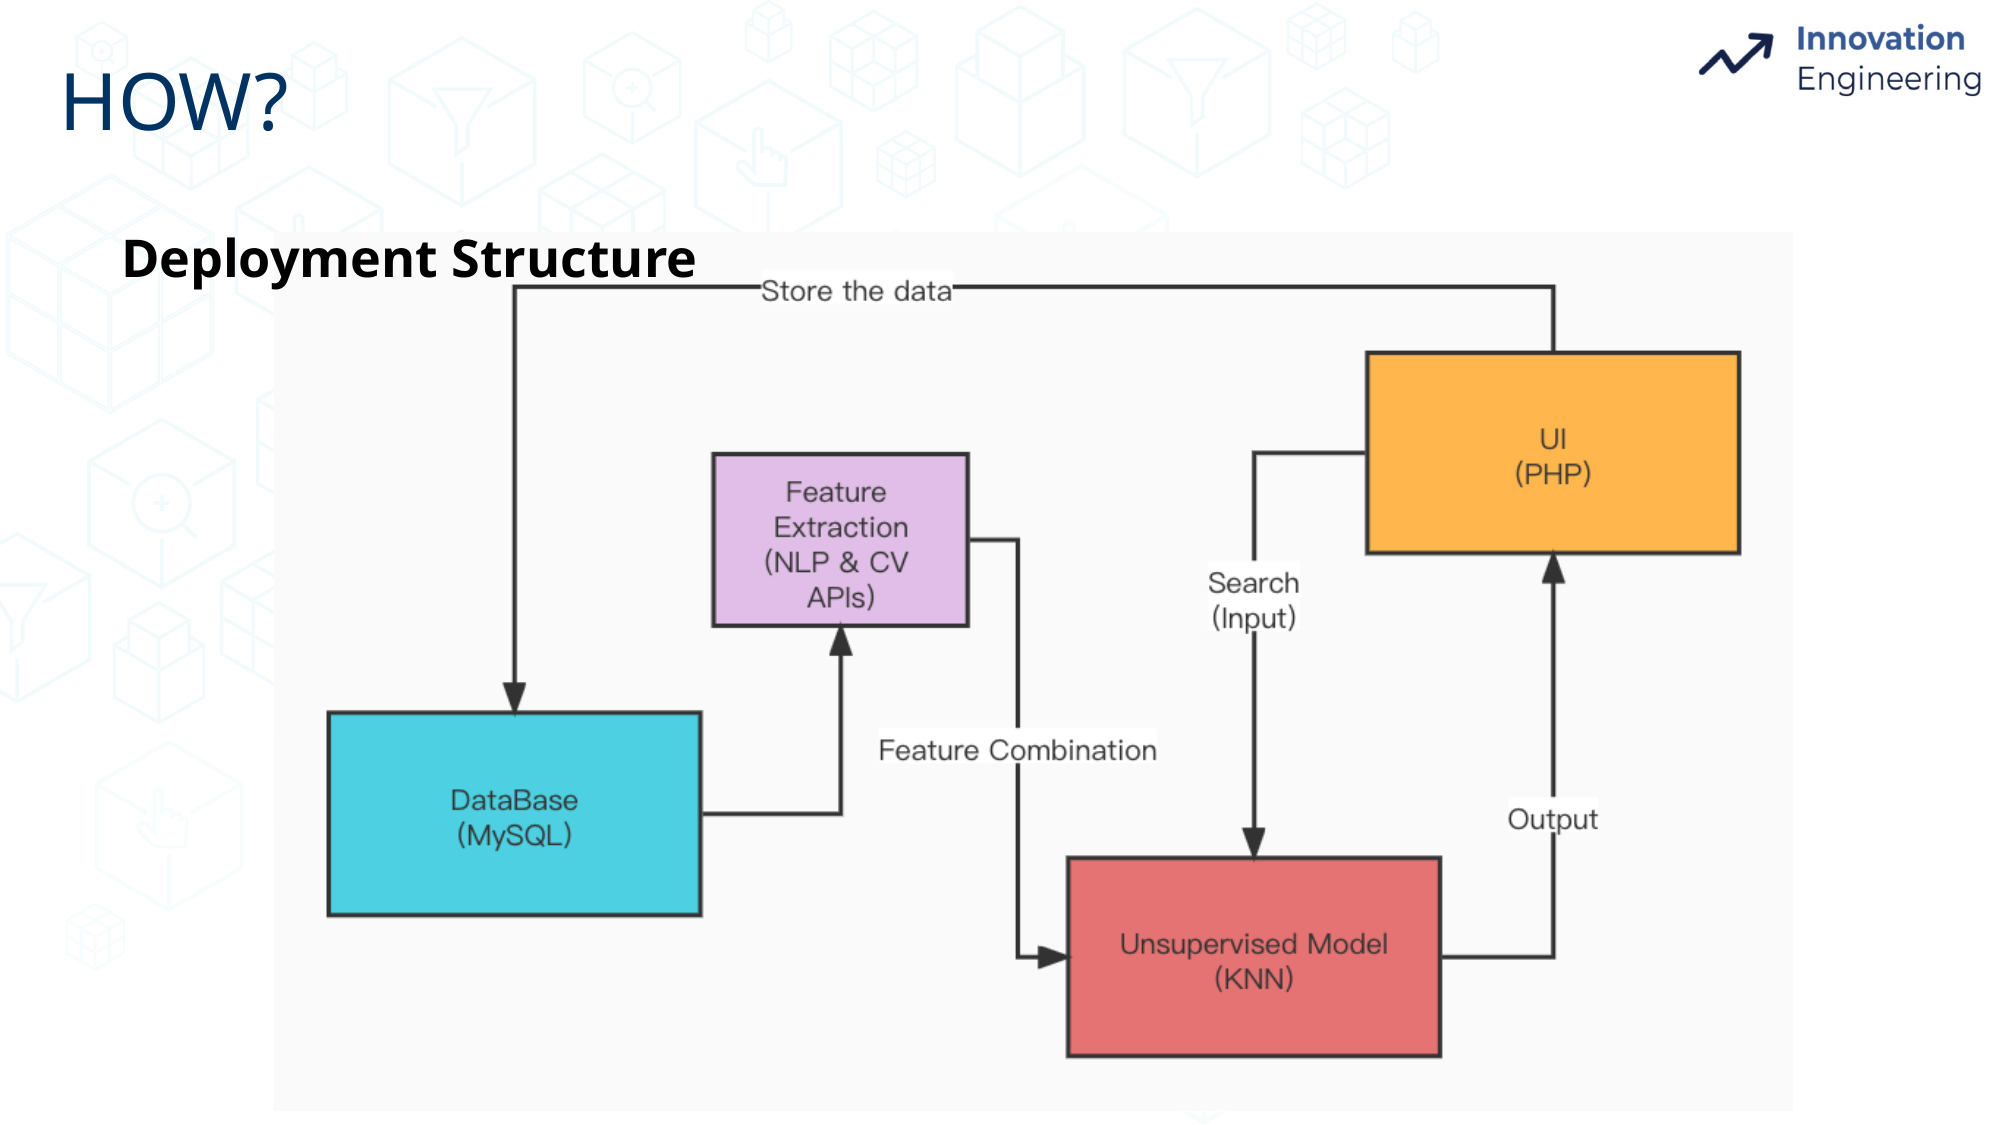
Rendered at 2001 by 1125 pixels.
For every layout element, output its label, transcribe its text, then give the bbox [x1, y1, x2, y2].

picture [1685, 0, 2000, 97]
title HOW? [44, 44, 1160, 154]
list Deployment Structure [106, 186, 1894, 1065]
picture [274, 232, 1794, 1111]
